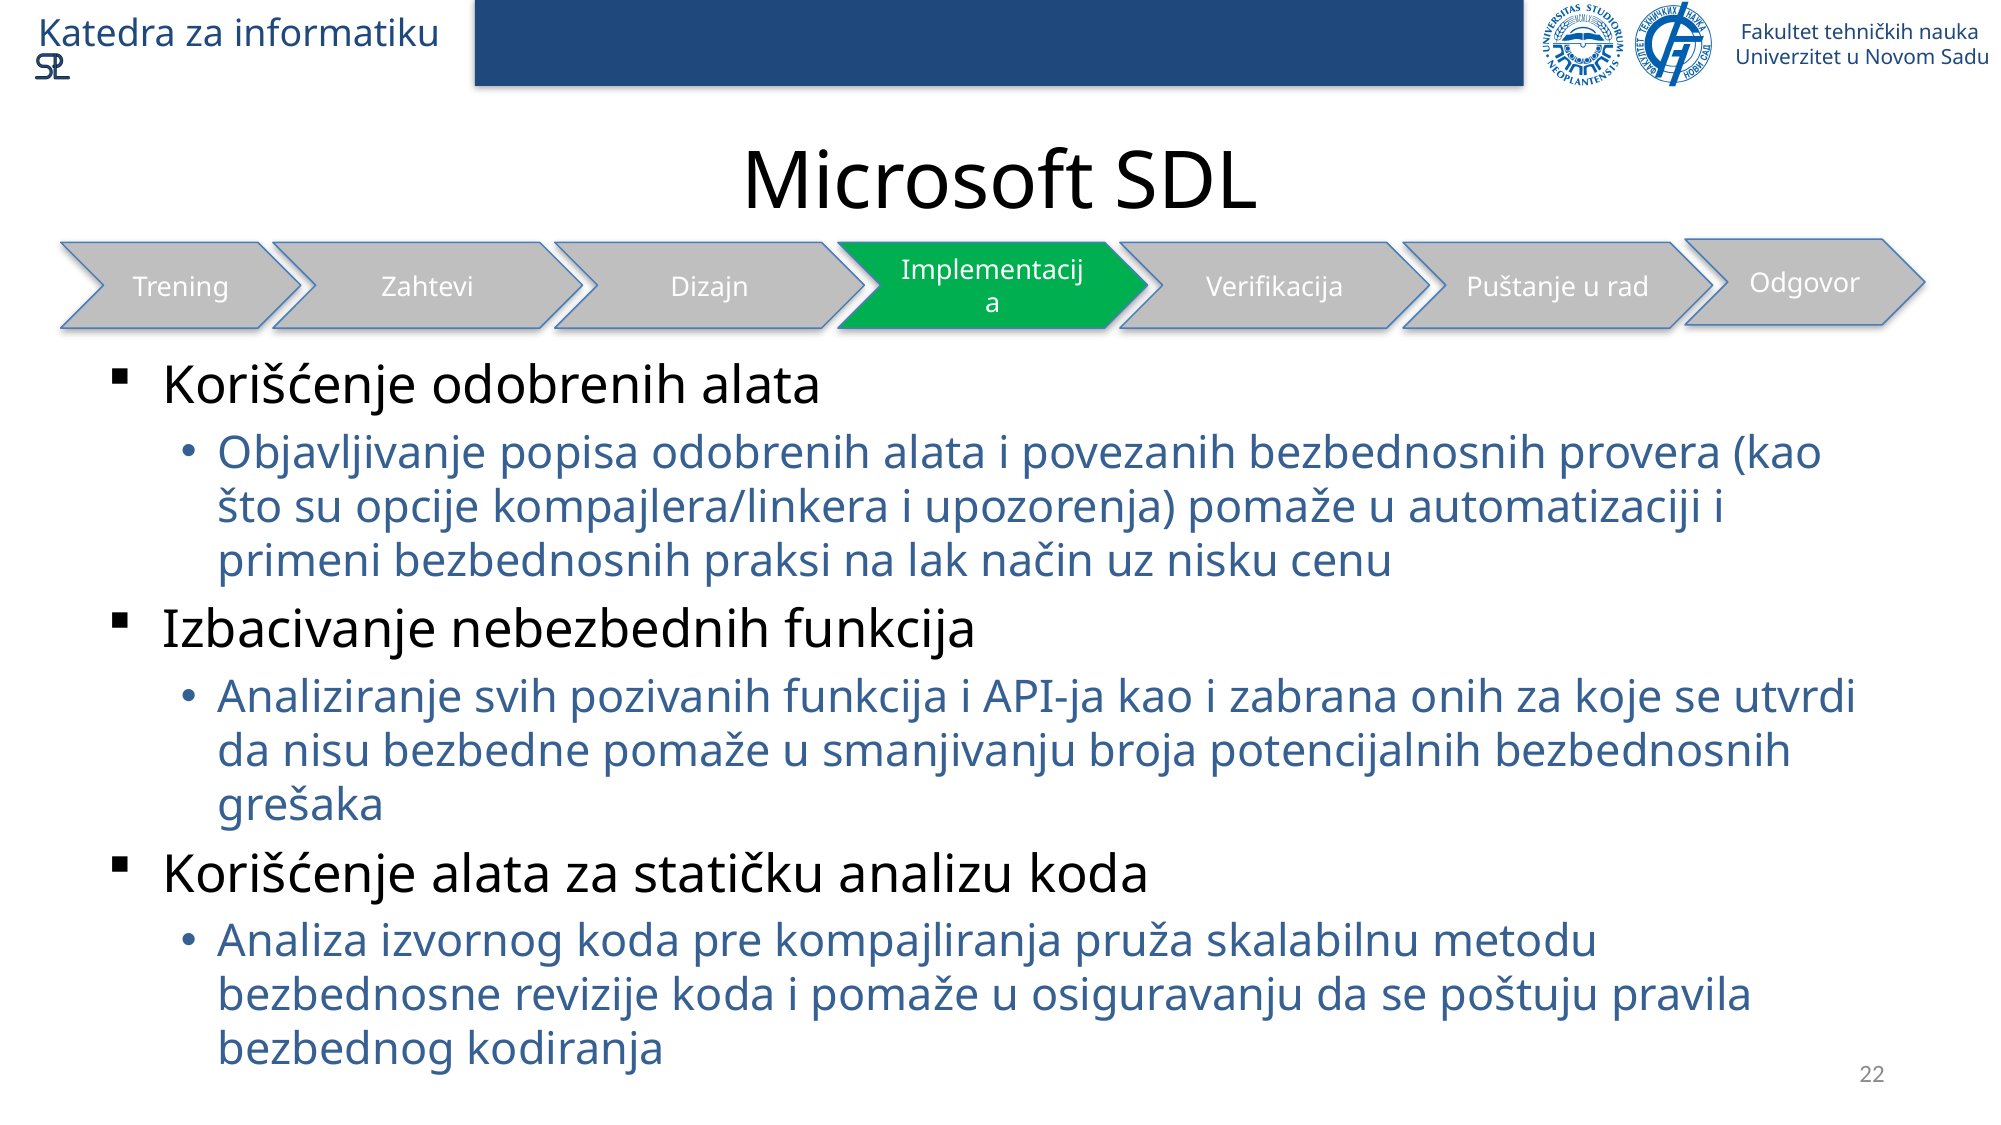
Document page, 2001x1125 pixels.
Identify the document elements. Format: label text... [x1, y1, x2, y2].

text_box Verifikacija [1119, 241, 1431, 329]
text_box Trening [59, 241, 302, 329]
text_box Odgovor [1684, 238, 1926, 326]
picture [1537, 0, 1716, 89]
text_box Zahtevi [272, 241, 584, 329]
text_box Implementacija [837, 241, 1149, 329]
text_box Dizajn [554, 241, 865, 329]
list Korišćenje odobrenih alata Objavljivanje popisa odobrenih alata i povezanih bezbednosnih provera (kao što su opcije kompajlera/linkera i upozorenja) pomaže u automatizaciji i primeni bezbednosnih praksi na lak način uz nisku cenu Izbacivanje nebezbednih funkcija Analiziranje svih pozivanih funkcija i API-ja kao i zabrana onih za koje se utvrdi da nisu bezbedne pomaže u smanjivanju broja potencijalnih bezbednosnih grešaka Korišćenje alata za statičku analizu koda Analiza izvornog koda pre kompajliranja pruža skalabilnu metodu bezbednosne revizije koda i pomaže u osiguravanju da se poštuju pravila bezbednog kodiranja [92, 343, 1893, 1087]
text_box Puštanje u rad [1402, 241, 1714, 329]
title Microsoft SDL [99, 121, 1900, 233]
slide_number 22 [1782, 1042, 1900, 1103]
picture [35, 45, 70, 91]
